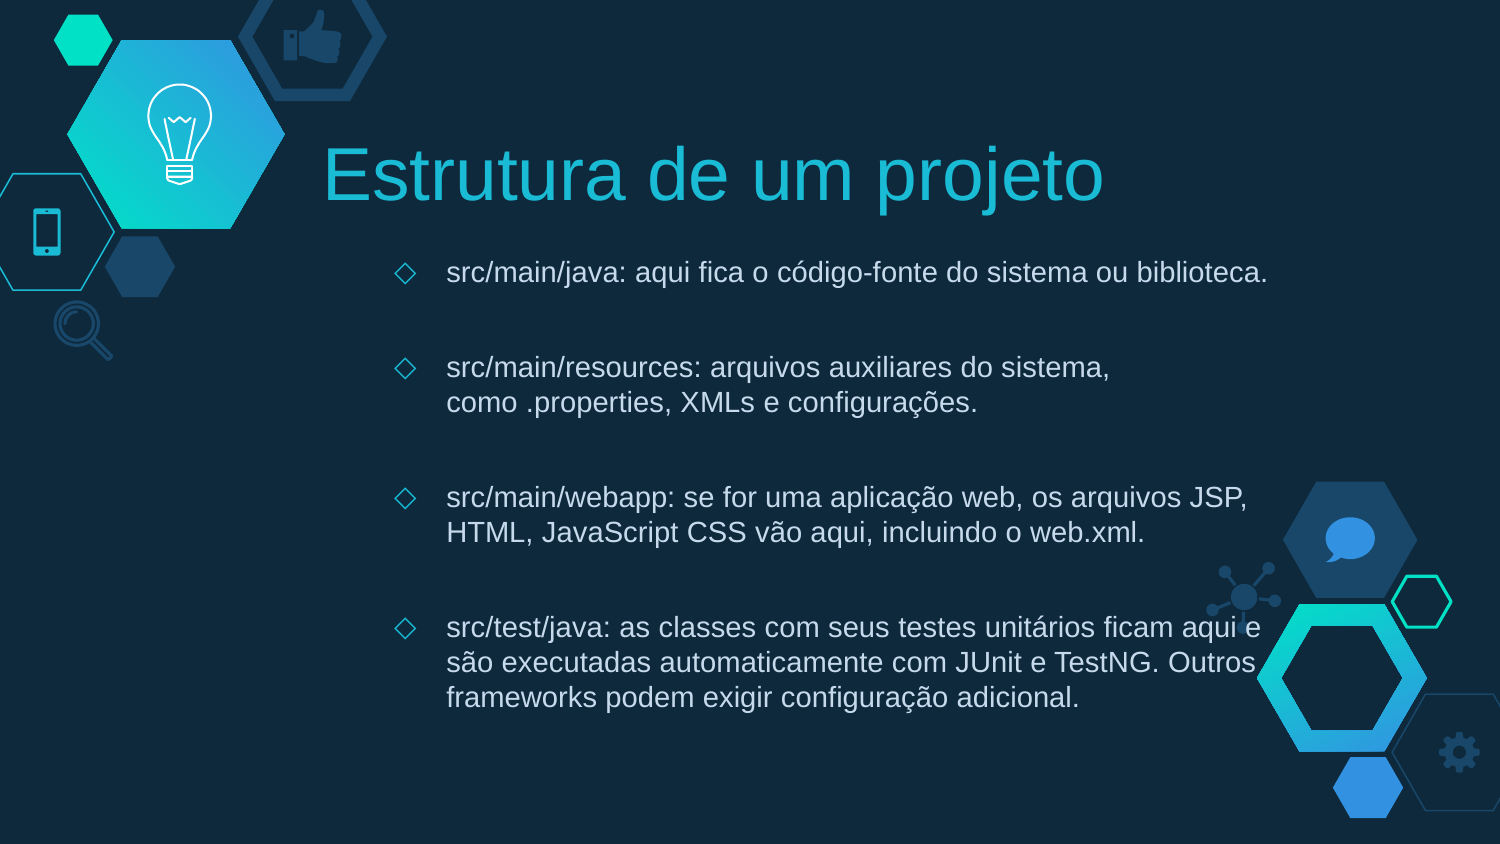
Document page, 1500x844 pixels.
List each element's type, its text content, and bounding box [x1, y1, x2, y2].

title Estrutura de um projeto [307, 110, 1500, 217]
subtitle src/main/java: aqui fica o código-fonte do sistema ou biblioteca. src/main/resources: arquivos auxiliares do sistema, como .properties, XMLs e configurações. src/main/webapp: se for uma aplicação web, os arquivos JSP, HTML, JavaScript CSS vão aqui, incluindo o web.xml. src/test/java: as classes com seus testes unitários ficam aqui e são executadas automaticamente com JUnit e TestNG. Outros frameworks podem exigir configuração adicional. [356, 238, 1291, 761]
